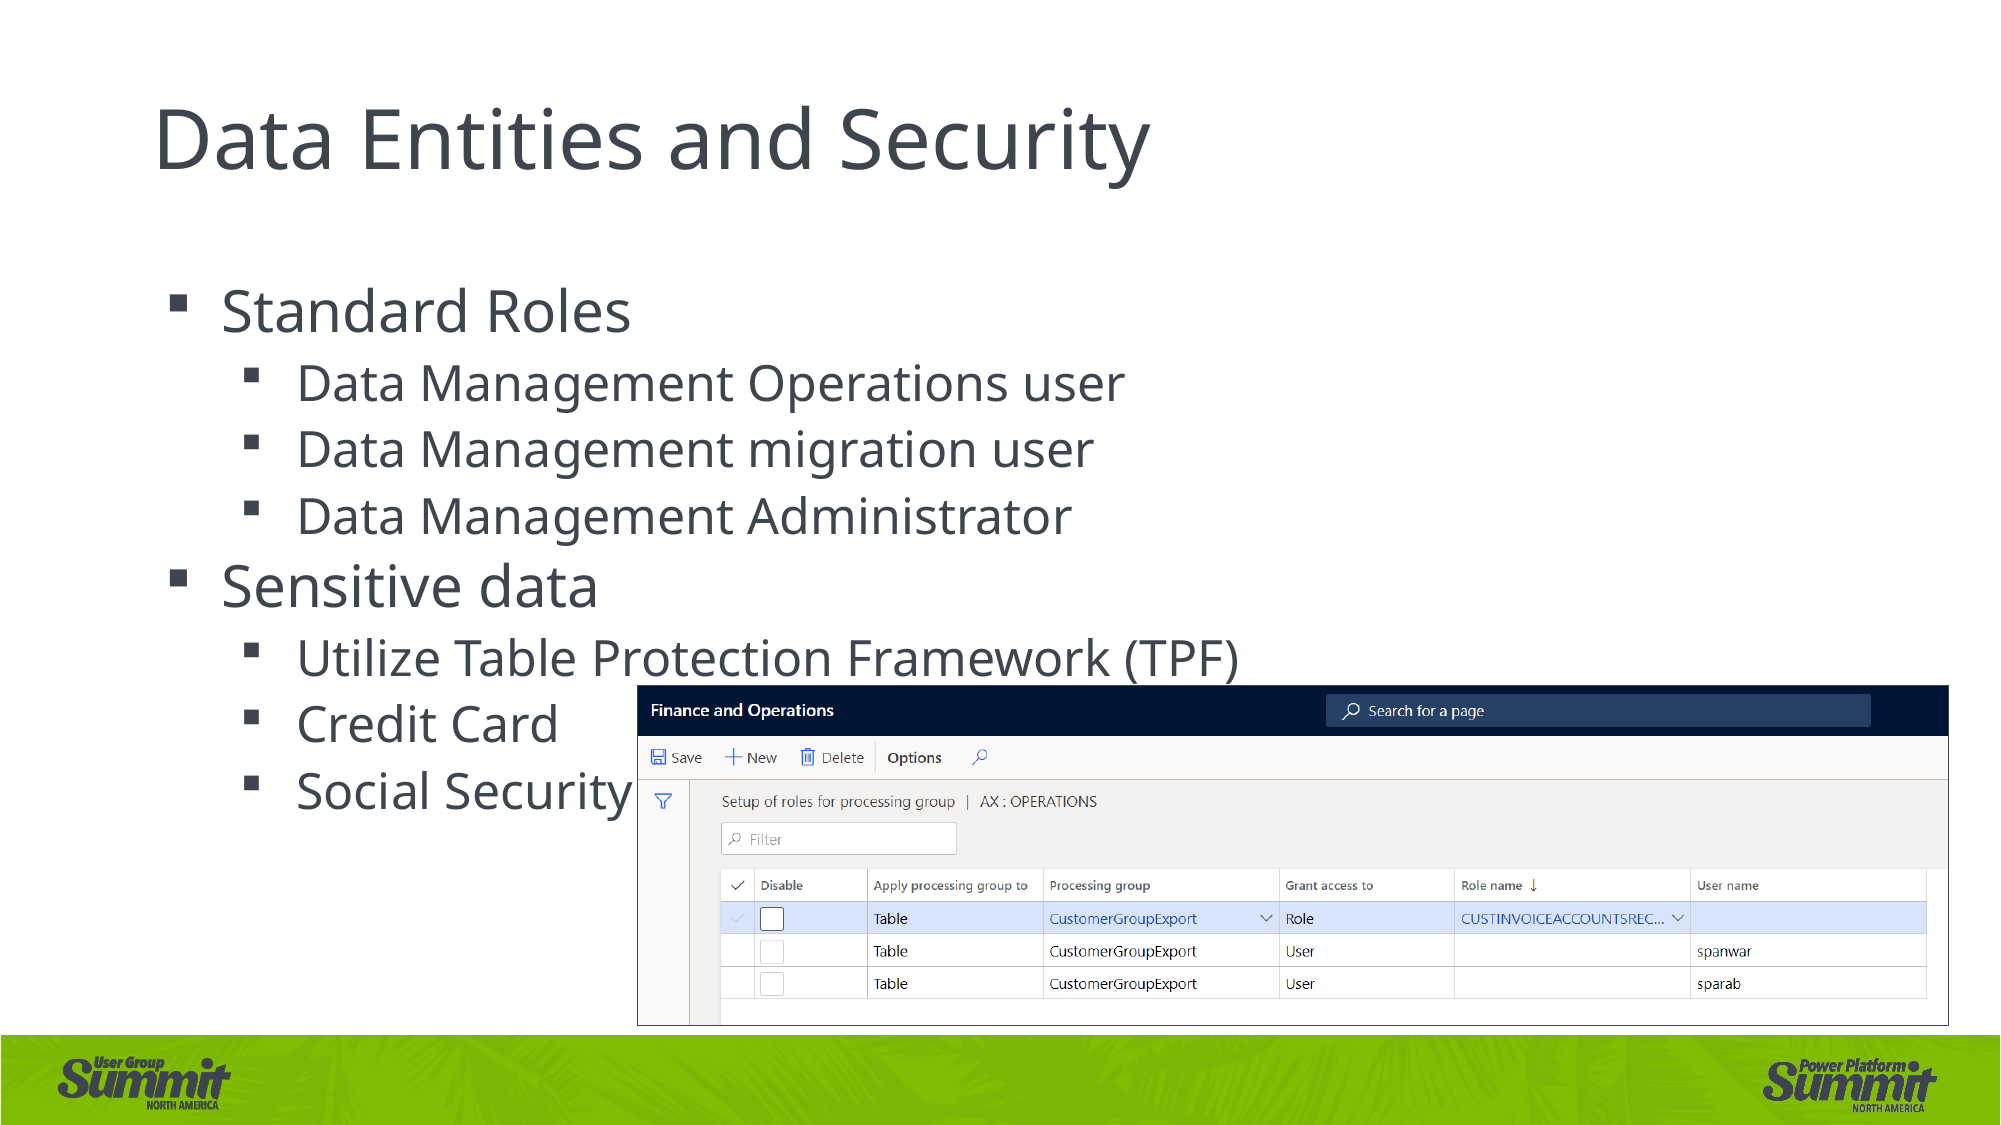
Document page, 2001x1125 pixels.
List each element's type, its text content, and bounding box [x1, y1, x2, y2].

title Data Entities and Security [137, 59, 1863, 225]
list Standard Roles Data Management Operations user Data Management migration user Data Management Administrator Sensitive data Utilize Table Protection Framework (TPF) Credit Card Social Security [150, 275, 2000, 866]
picture [0, 685, 2000, 1125]
